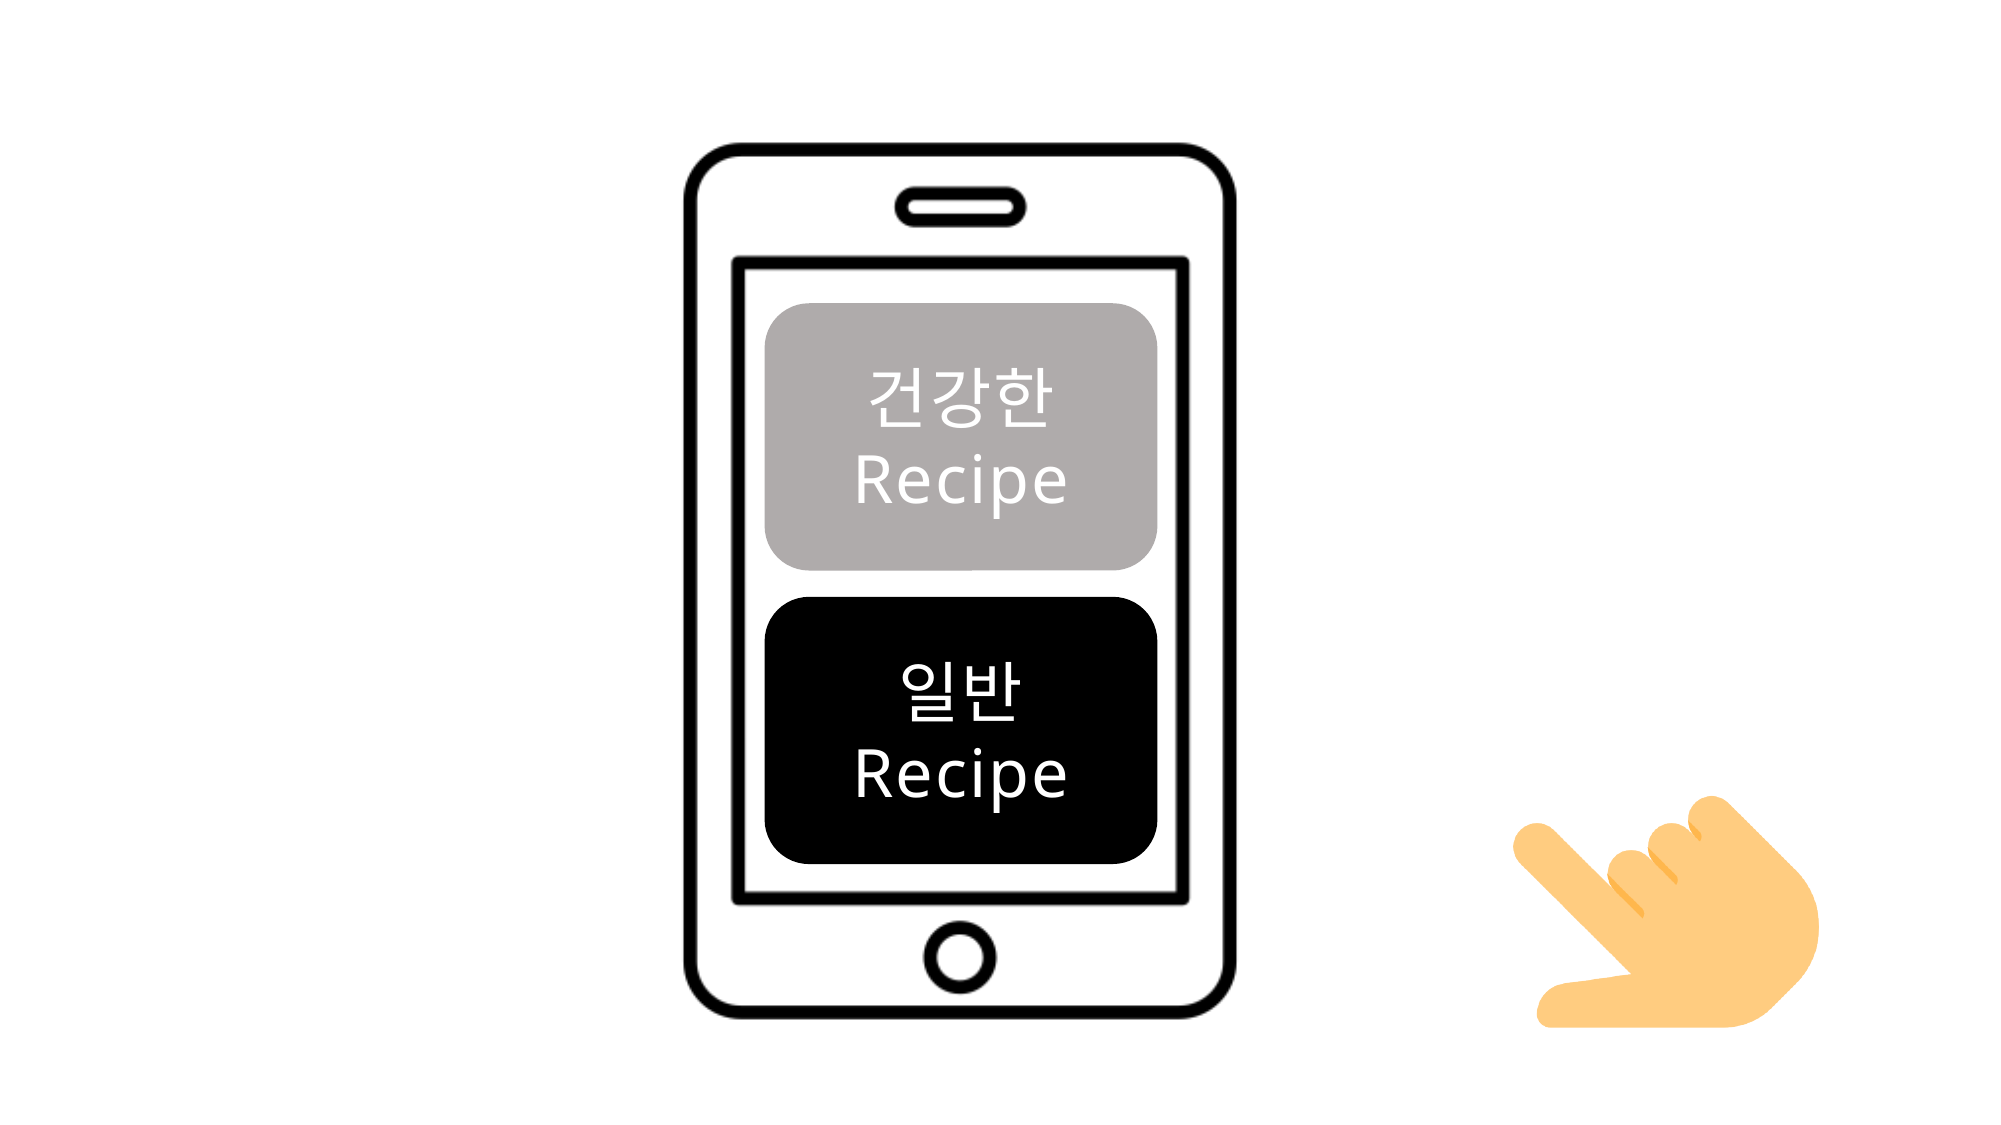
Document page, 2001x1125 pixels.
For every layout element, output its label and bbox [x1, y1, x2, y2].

picture [1513, 759, 1819, 1064]
text_box [455, 76, 1466, 1087]
